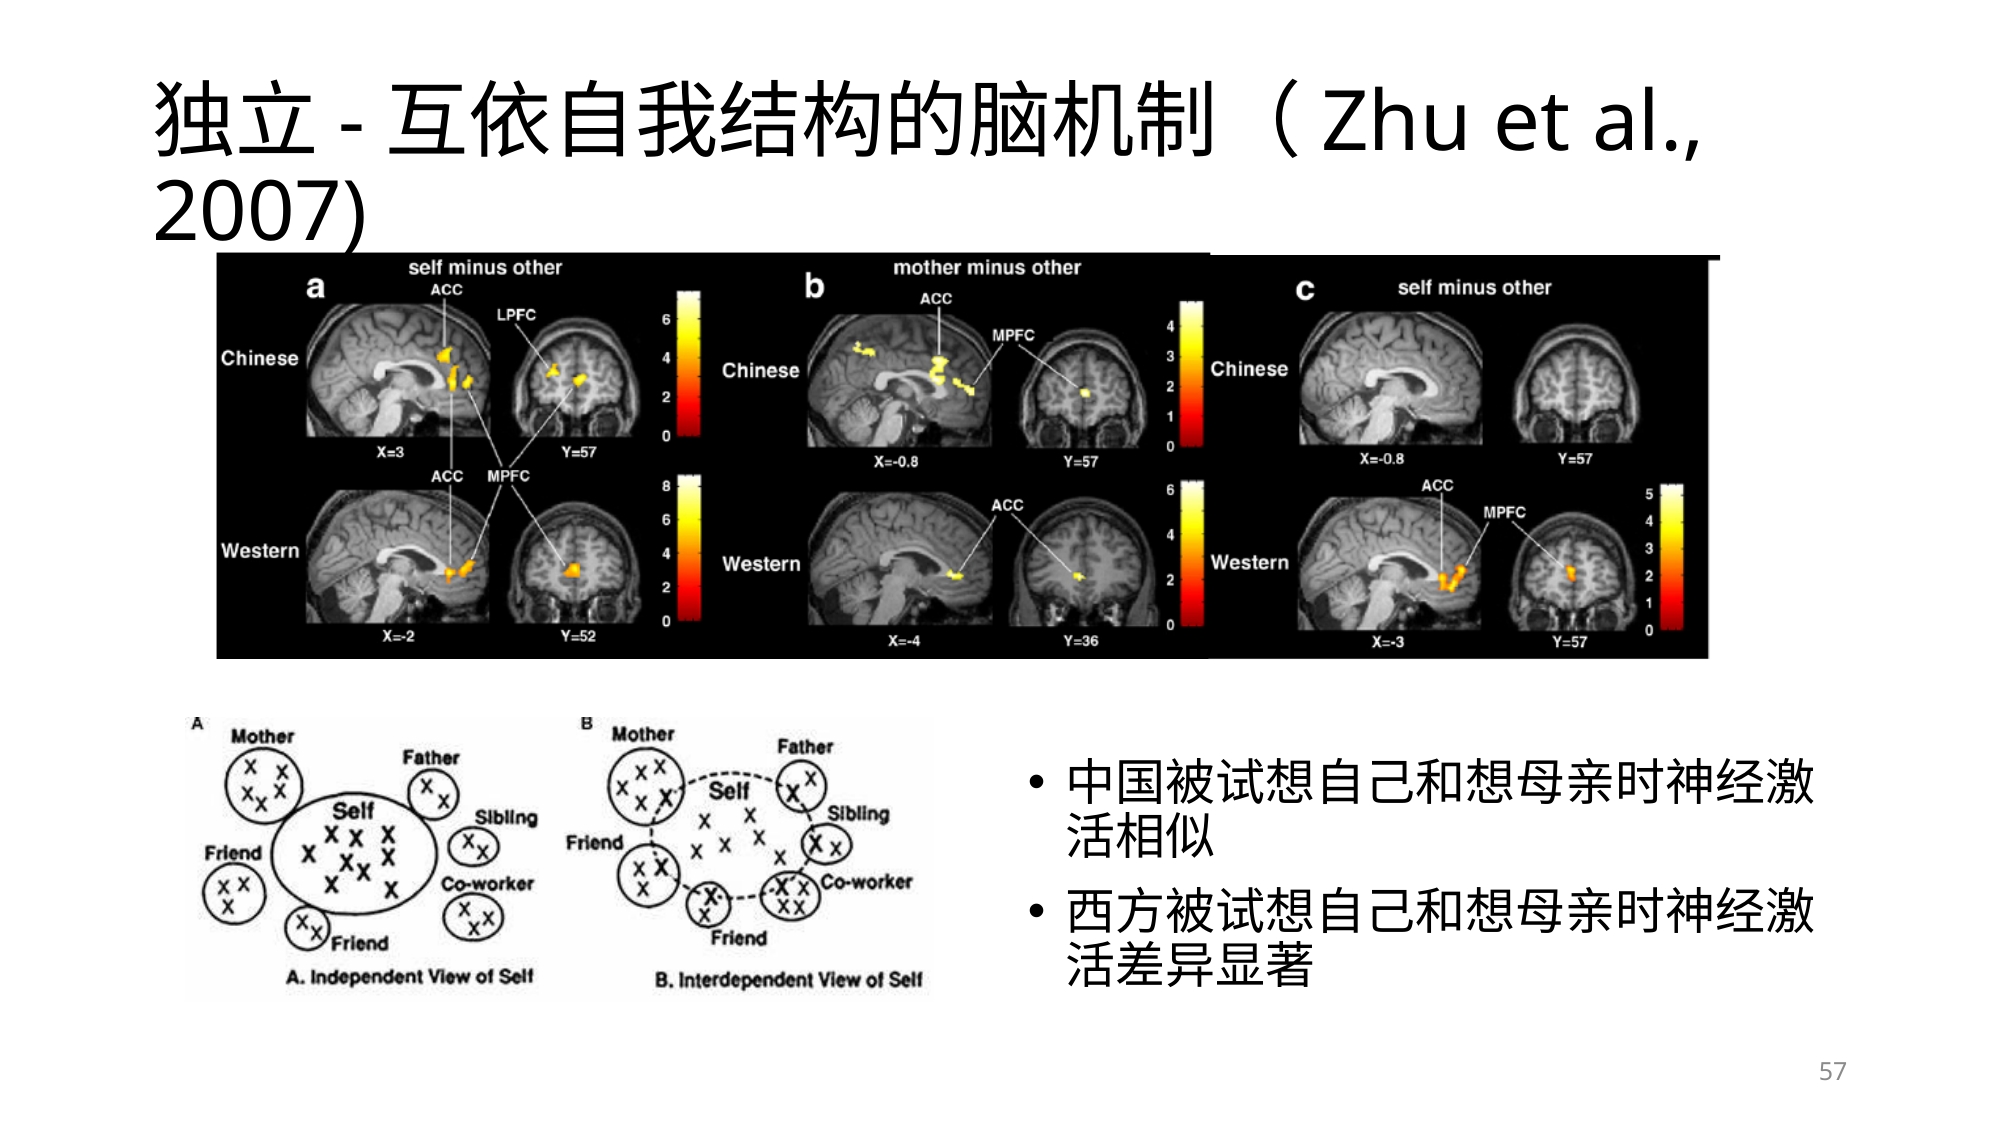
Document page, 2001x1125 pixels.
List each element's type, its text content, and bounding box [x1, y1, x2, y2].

list 中国被试想自己和想母亲时神经激活相似 西方被试想自己和想母亲时神经激活差异显著 [1012, 750, 1875, 1125]
title 独立-互依自我结构的脑机制（Zhu et al., 2007) [137, 59, 1863, 278]
picture [185, 717, 934, 1002]
slide_number 57 [1412, 1042, 1863, 1103]
picture [199, 243, 1721, 671]
